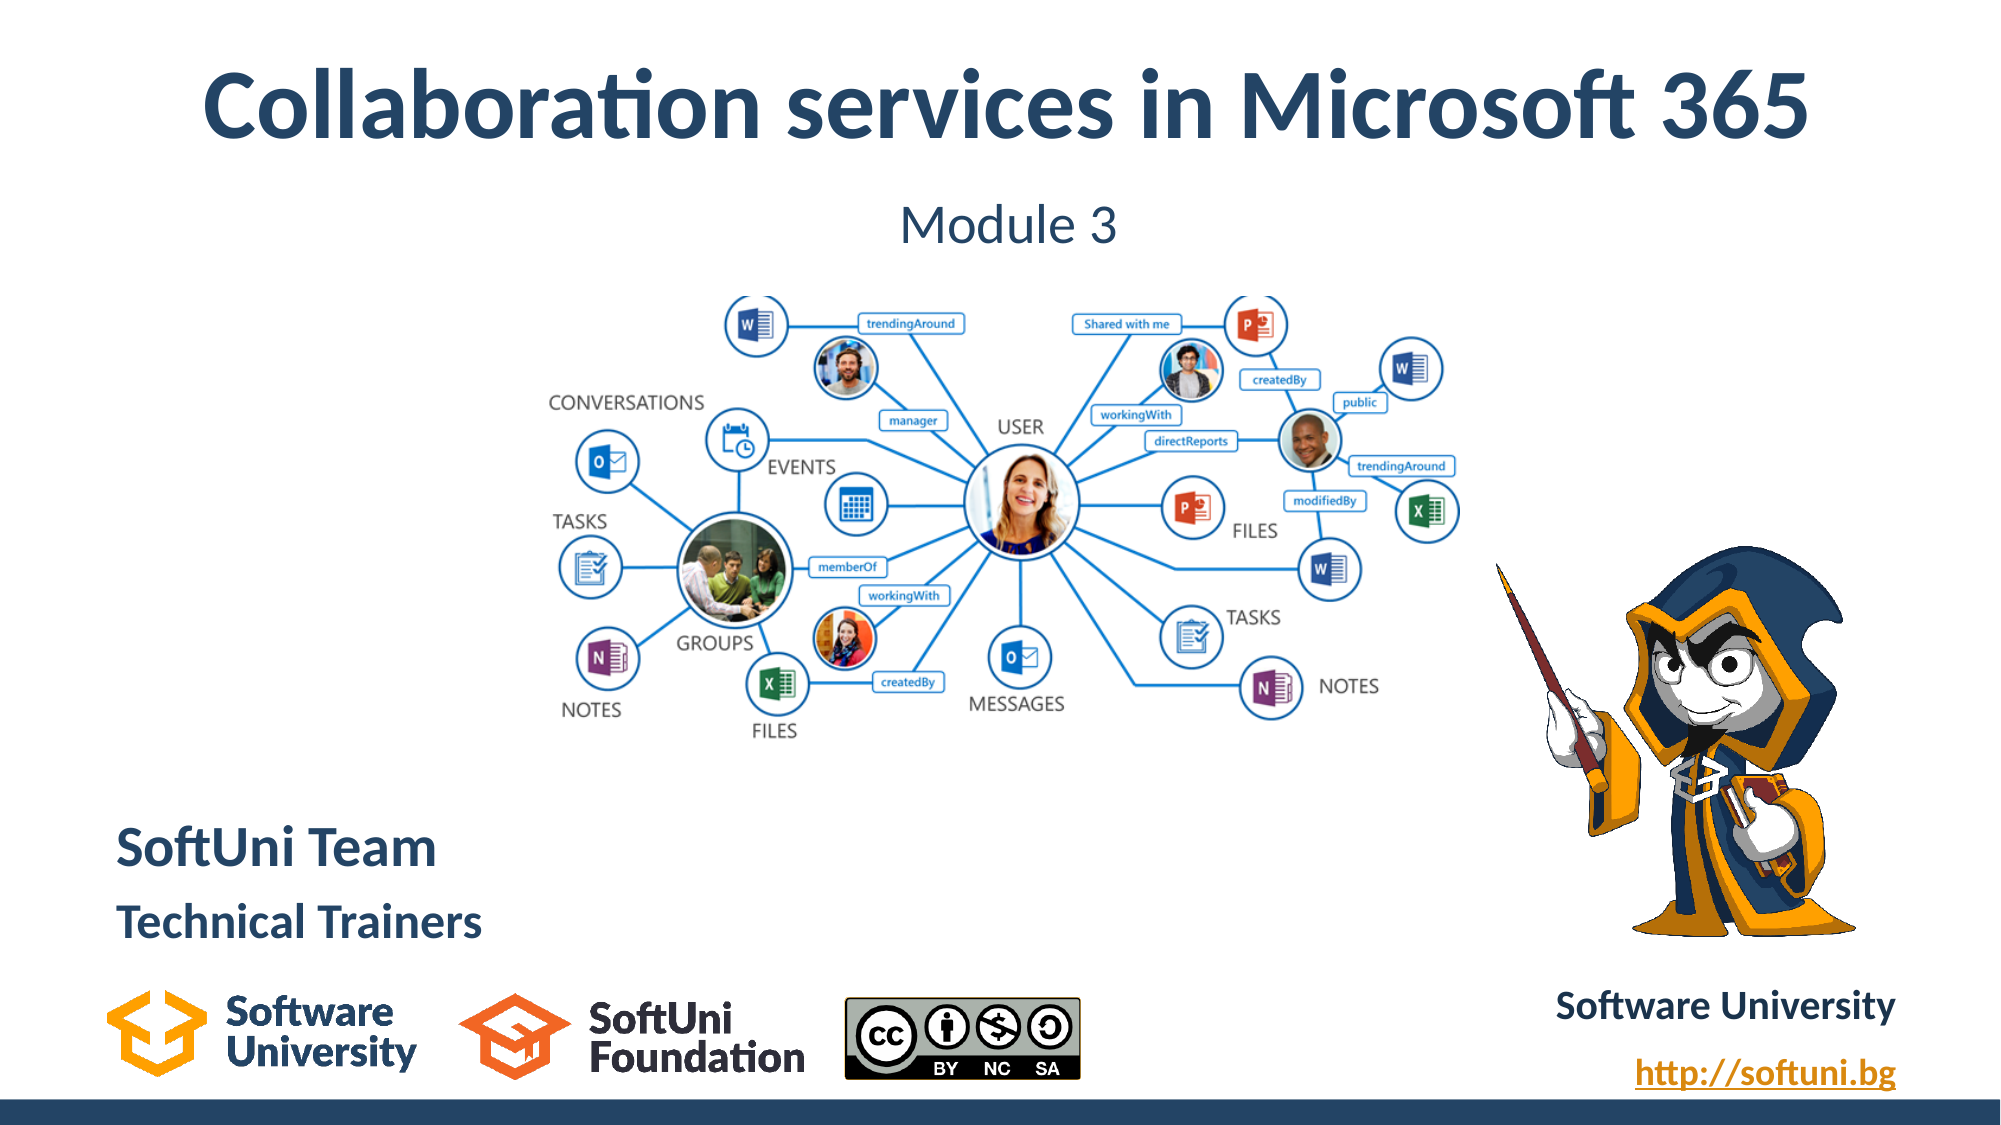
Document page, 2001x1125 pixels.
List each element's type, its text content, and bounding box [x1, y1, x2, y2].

list http://softuni.bg [1417, 1040, 1903, 1098]
title Collaboration services in Microsoft 365 [109, 26, 1909, 172]
picture [845, 998, 1081, 1079]
subtitle Module 3 [109, 178, 1909, 262]
picture [458, 993, 804, 1080]
picture [540, 296, 1460, 756]
list SoftUni Team [110, 800, 595, 880]
picture [1482, 511, 1891, 953]
picture [221, 990, 417, 1077]
list Software University [1417, 970, 1903, 1034]
list Technical Trainers [110, 880, 595, 954]
picture [107, 990, 211, 1077]
